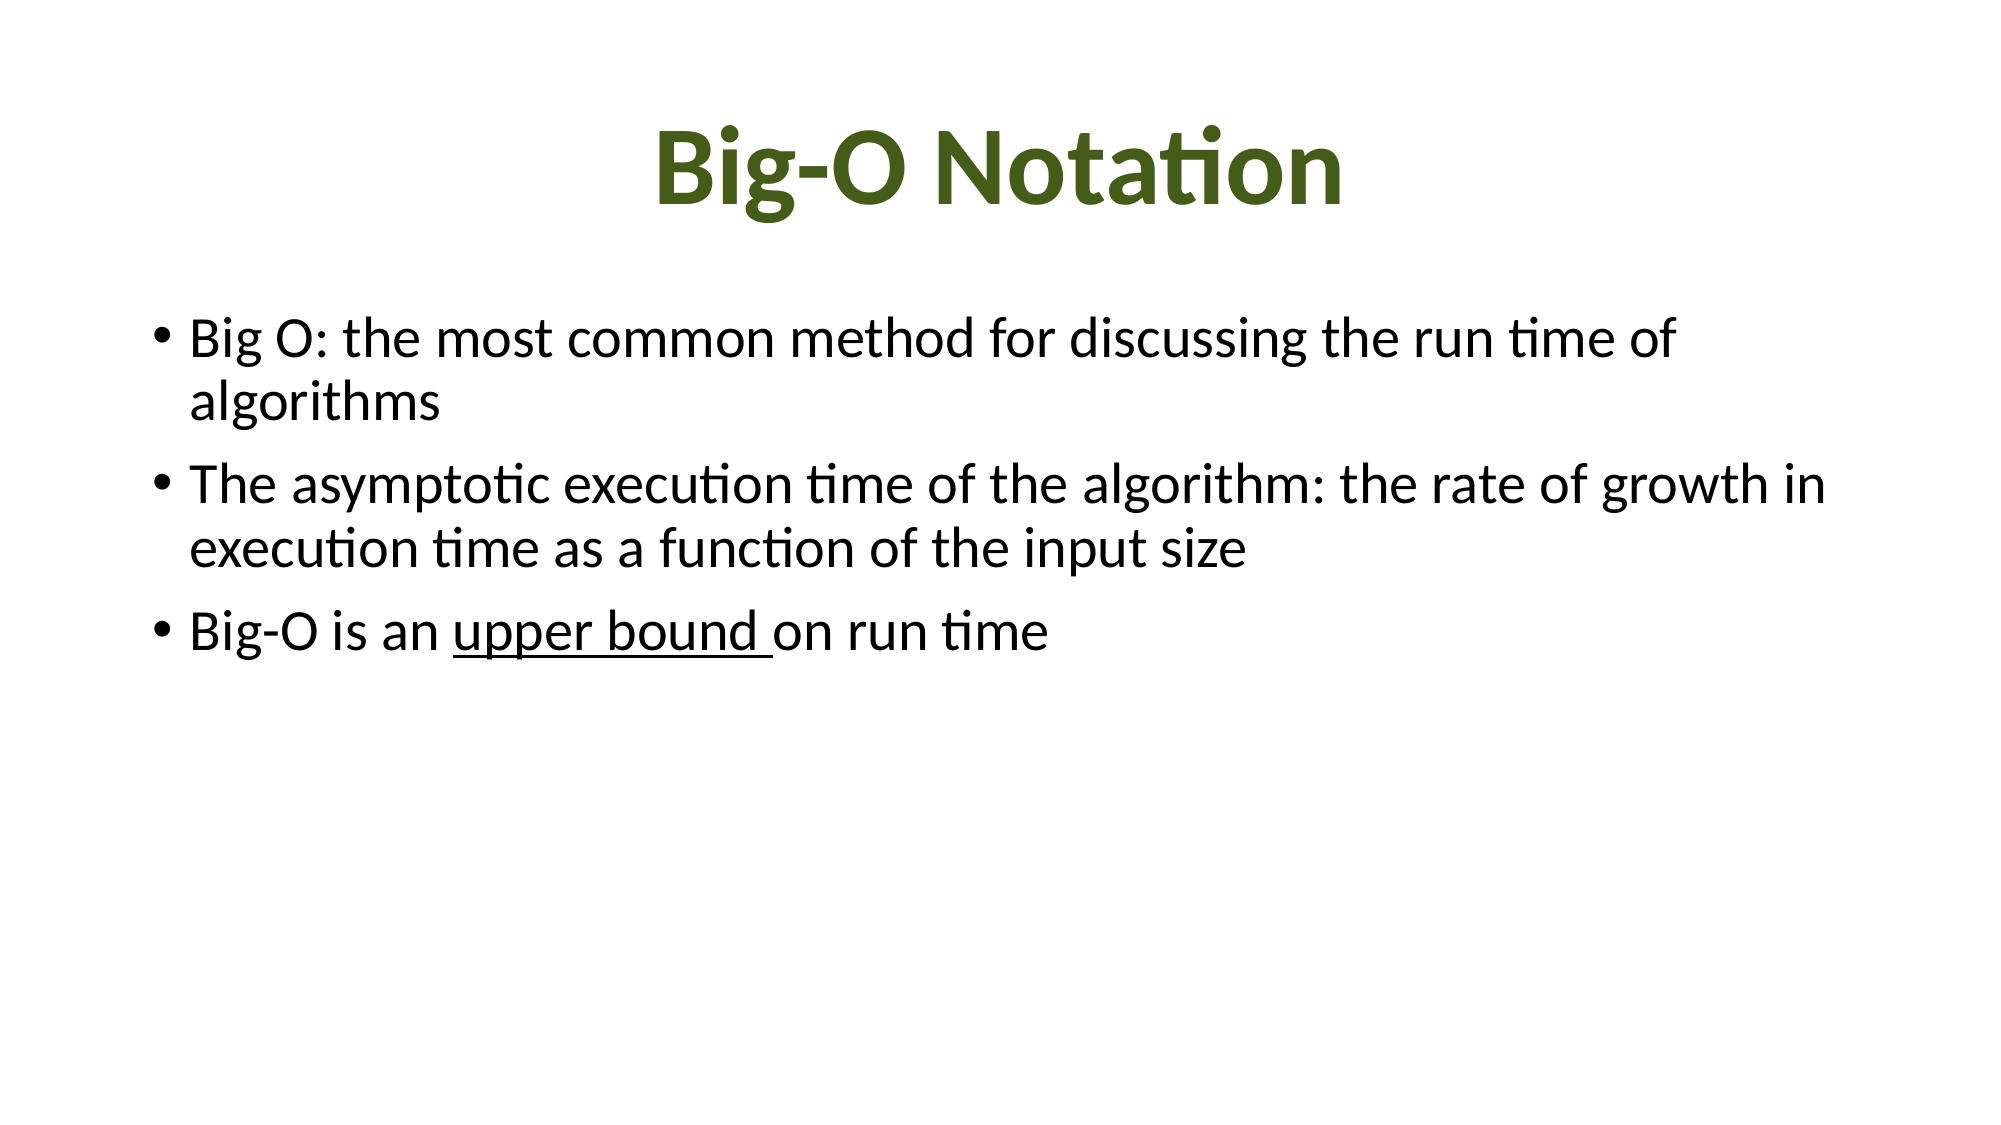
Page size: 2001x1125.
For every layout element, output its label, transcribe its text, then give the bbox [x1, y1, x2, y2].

list Big O: the most common method for discussing the run time of algorithms The asymptotic execution time of the algorithm: the rate of growth in execution time as a function of the input size Big-O is an upper bound on run time [137, 299, 1863, 1014]
title Big-O Notation [137, 59, 1863, 278]
